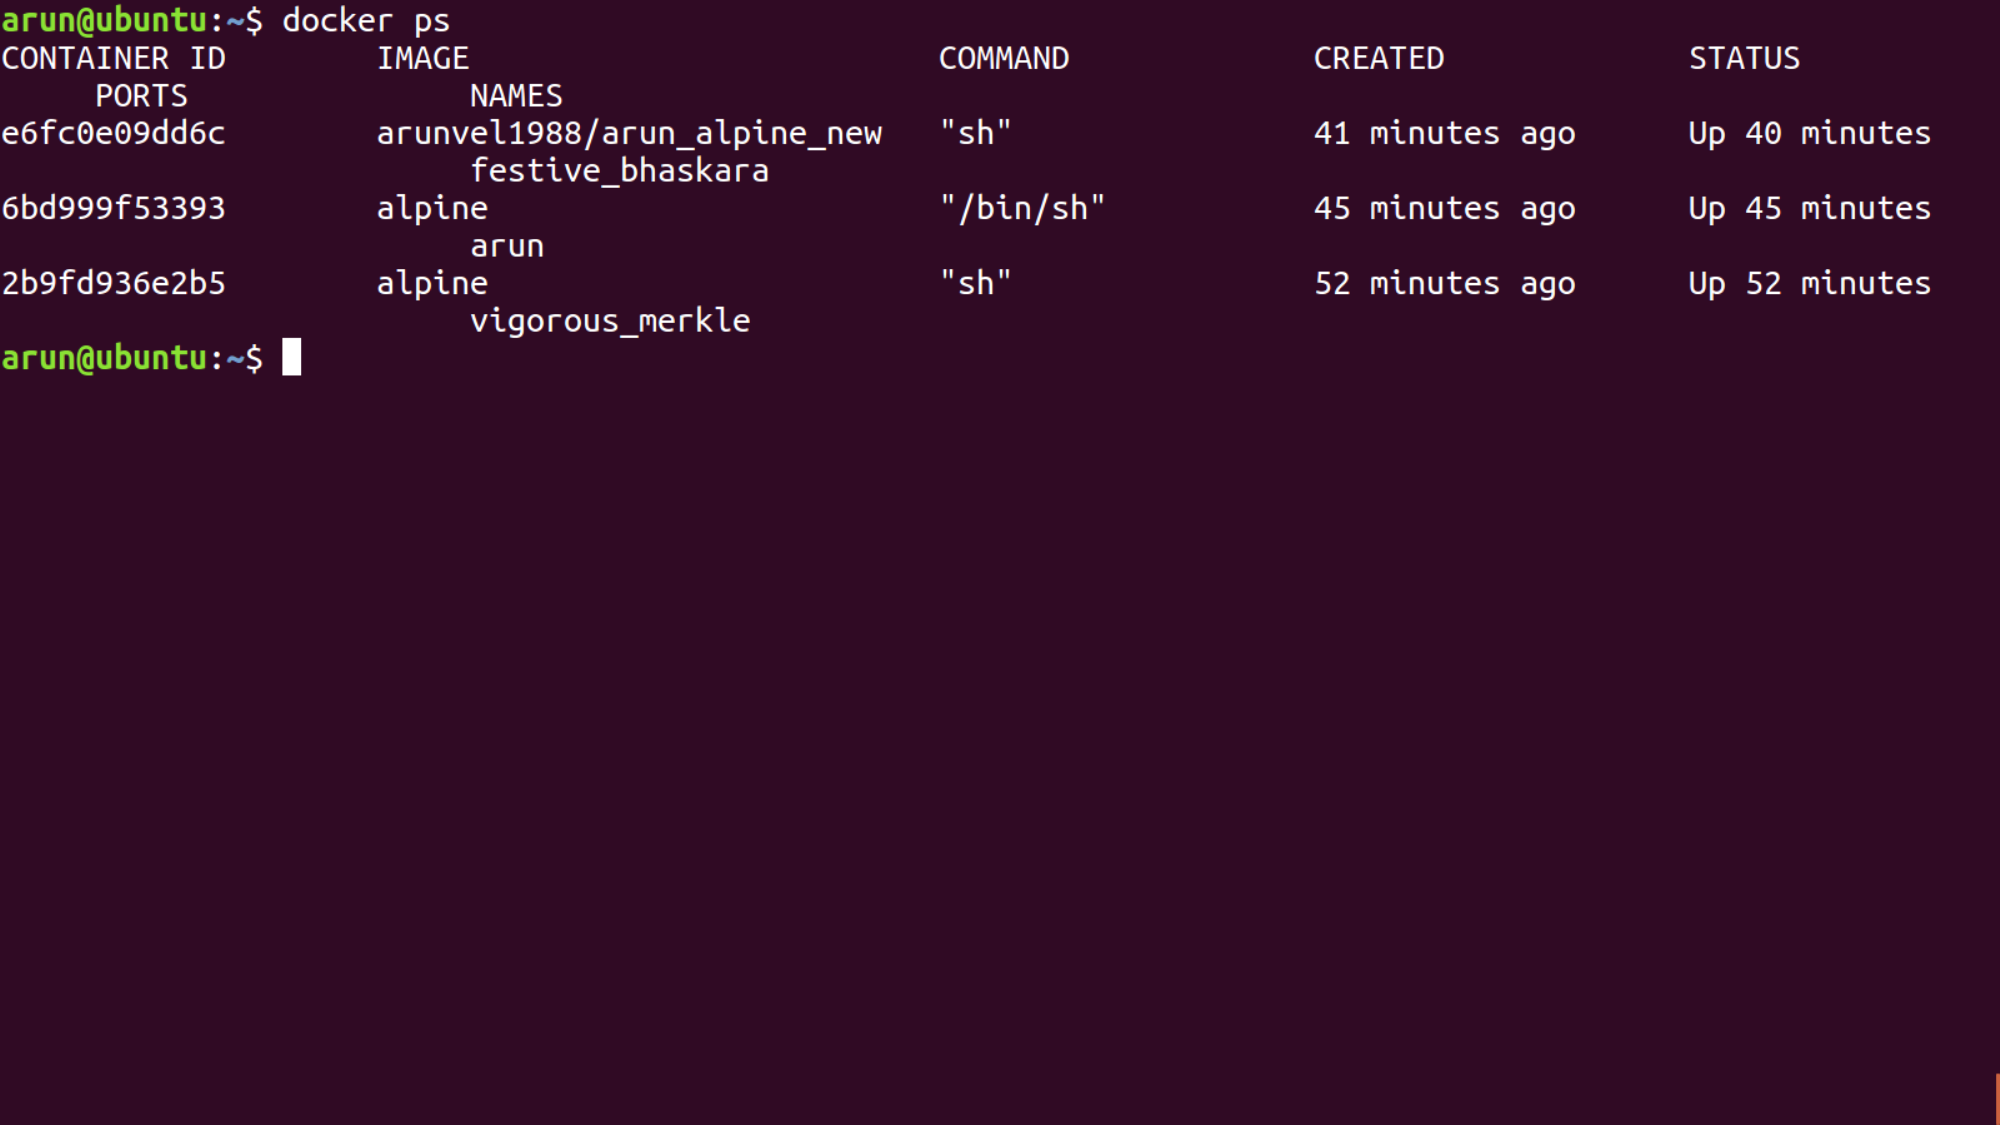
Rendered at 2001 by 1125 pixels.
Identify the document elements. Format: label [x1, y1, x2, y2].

list [0, 0, 2000, 1125]
